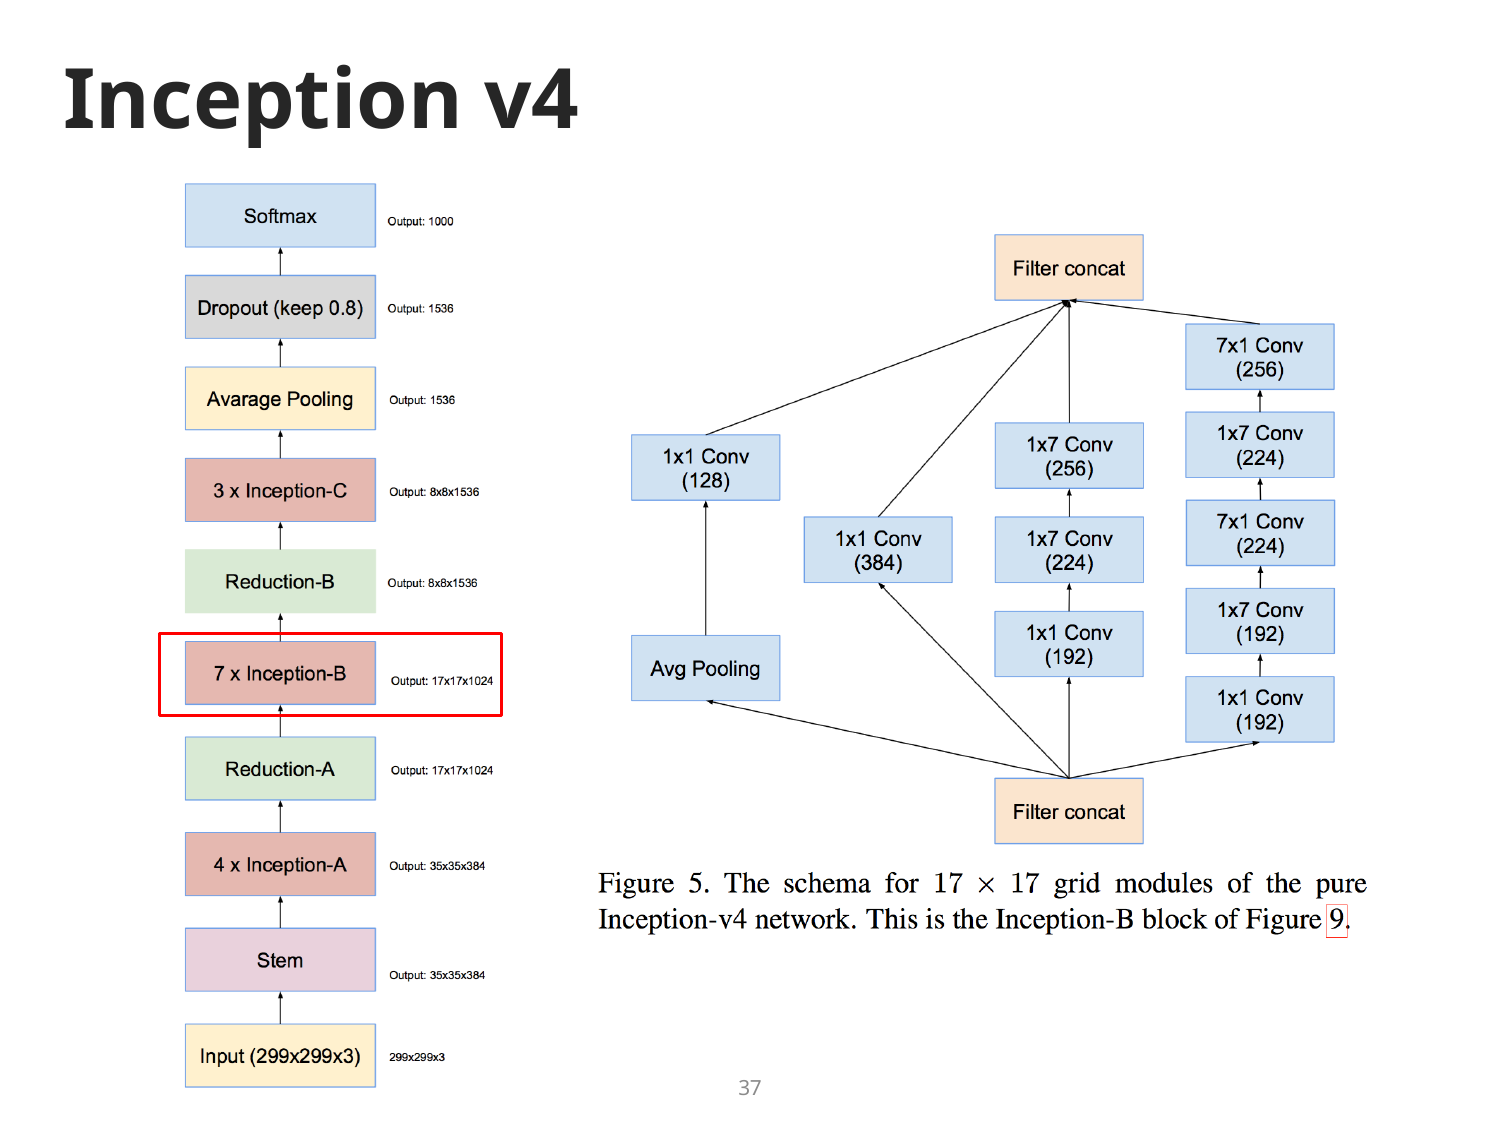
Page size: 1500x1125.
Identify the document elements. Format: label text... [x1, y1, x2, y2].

slide_number 37 [575, 1058, 925, 1119]
text_box [157, 631, 165, 718]
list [170, 160, 503, 1104]
picture [577, 219, 1378, 941]
title Inception v4 [48, 41, 1456, 149]
